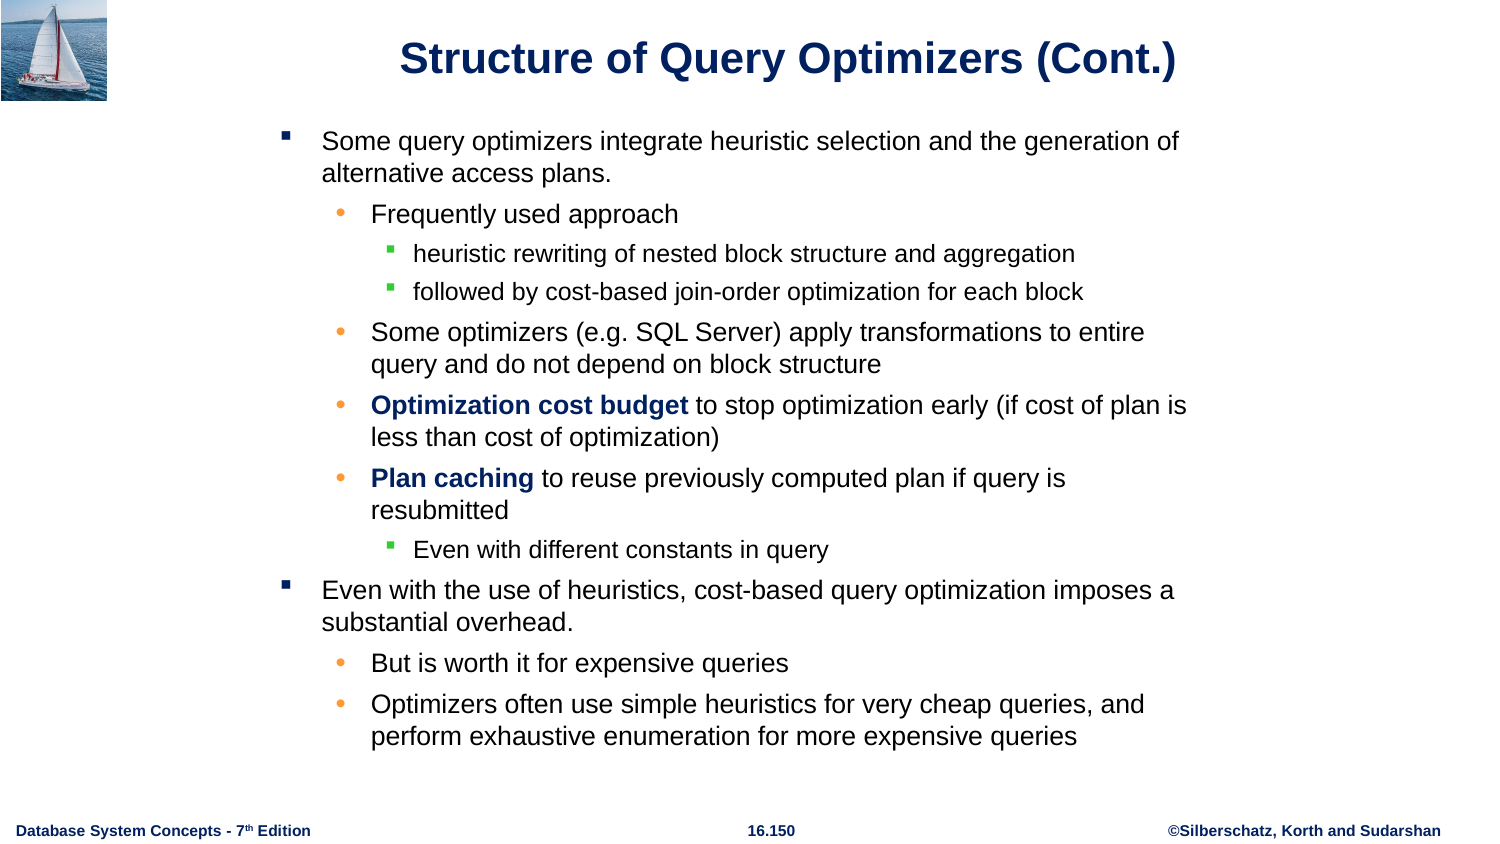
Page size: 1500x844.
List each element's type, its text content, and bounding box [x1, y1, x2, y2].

list Some query optimizers integrate heuristic selection and the generation of alternative access plans. Frequently used approach heuristic rewriting of nested block structure and aggregation followed by cost-based join-order optimization for each block Some optimizers (e.g. SQL Server) apply transformations to entire query and do not depend on block structure Optimization cost budget to stop optimization early (if cost of plan is less than cost of optimization) Plan caching to reuse previously computed plan if query is resubmitted Even with different constants in query Even with the use of heuristics, cost-based query optimization imposes a substantial overhead. But is worth it for expensive queries Optimizers often use simple heuristics for very cheap queries, and perform exhaustive enumeration for more expensive queries [264, 116, 1223, 797]
title Structure of Query Optimizers (Cont.) [125, 14, 1452, 90]
picture [1, 0, 107, 101]
